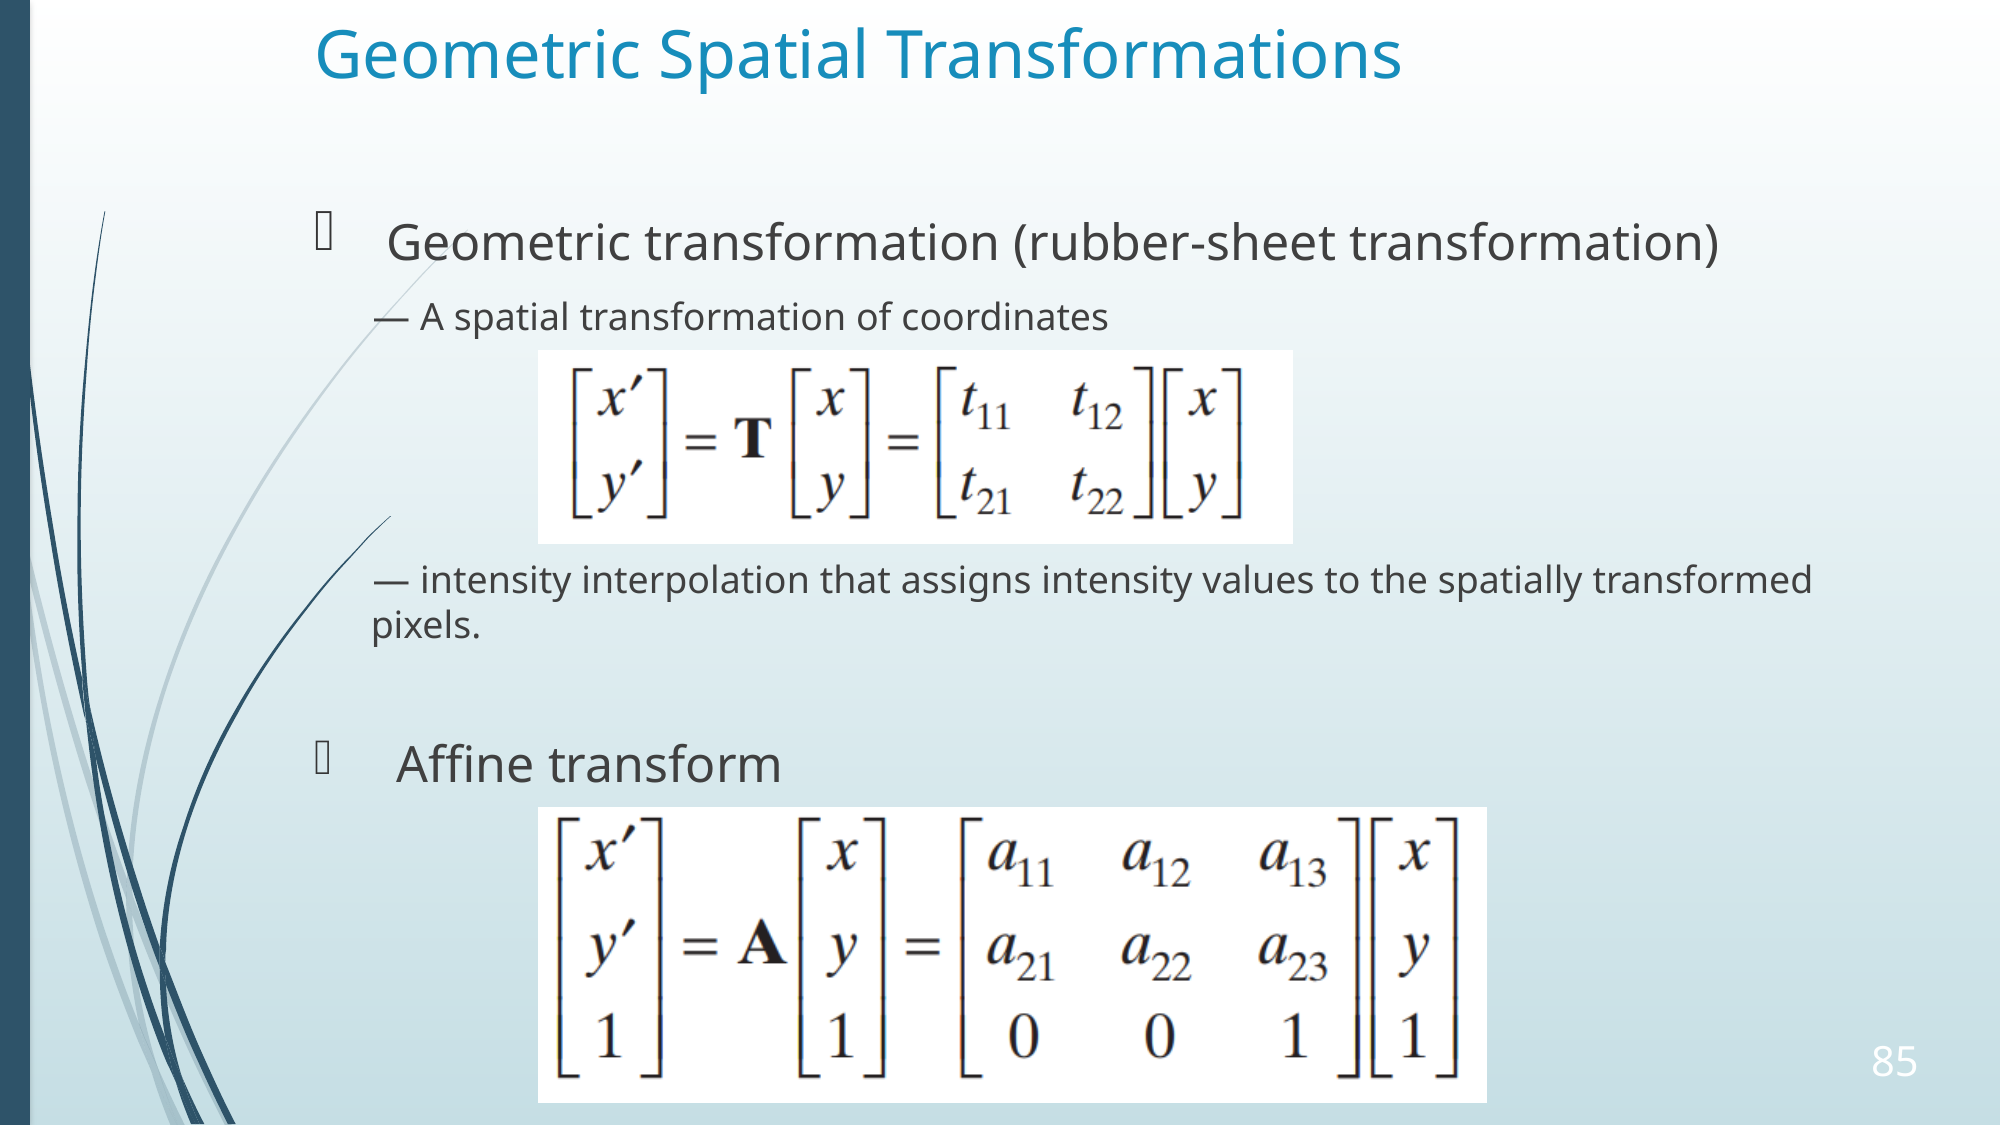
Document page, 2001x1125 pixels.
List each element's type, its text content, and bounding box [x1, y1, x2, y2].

slide_number 85 [1491, 1057, 1934, 1103]
picture [537, 807, 1487, 1103]
list Geometric transformation (rubber-sheet transformation) — A spatial transformation of coordinates — intensity interpolation that assigns intensity values to the spatially transformed pixels. Affine transform [299, 194, 1934, 1057]
picture [537, 350, 1294, 544]
title Geometric Spatial Transformations [299, 4, 1701, 193]
